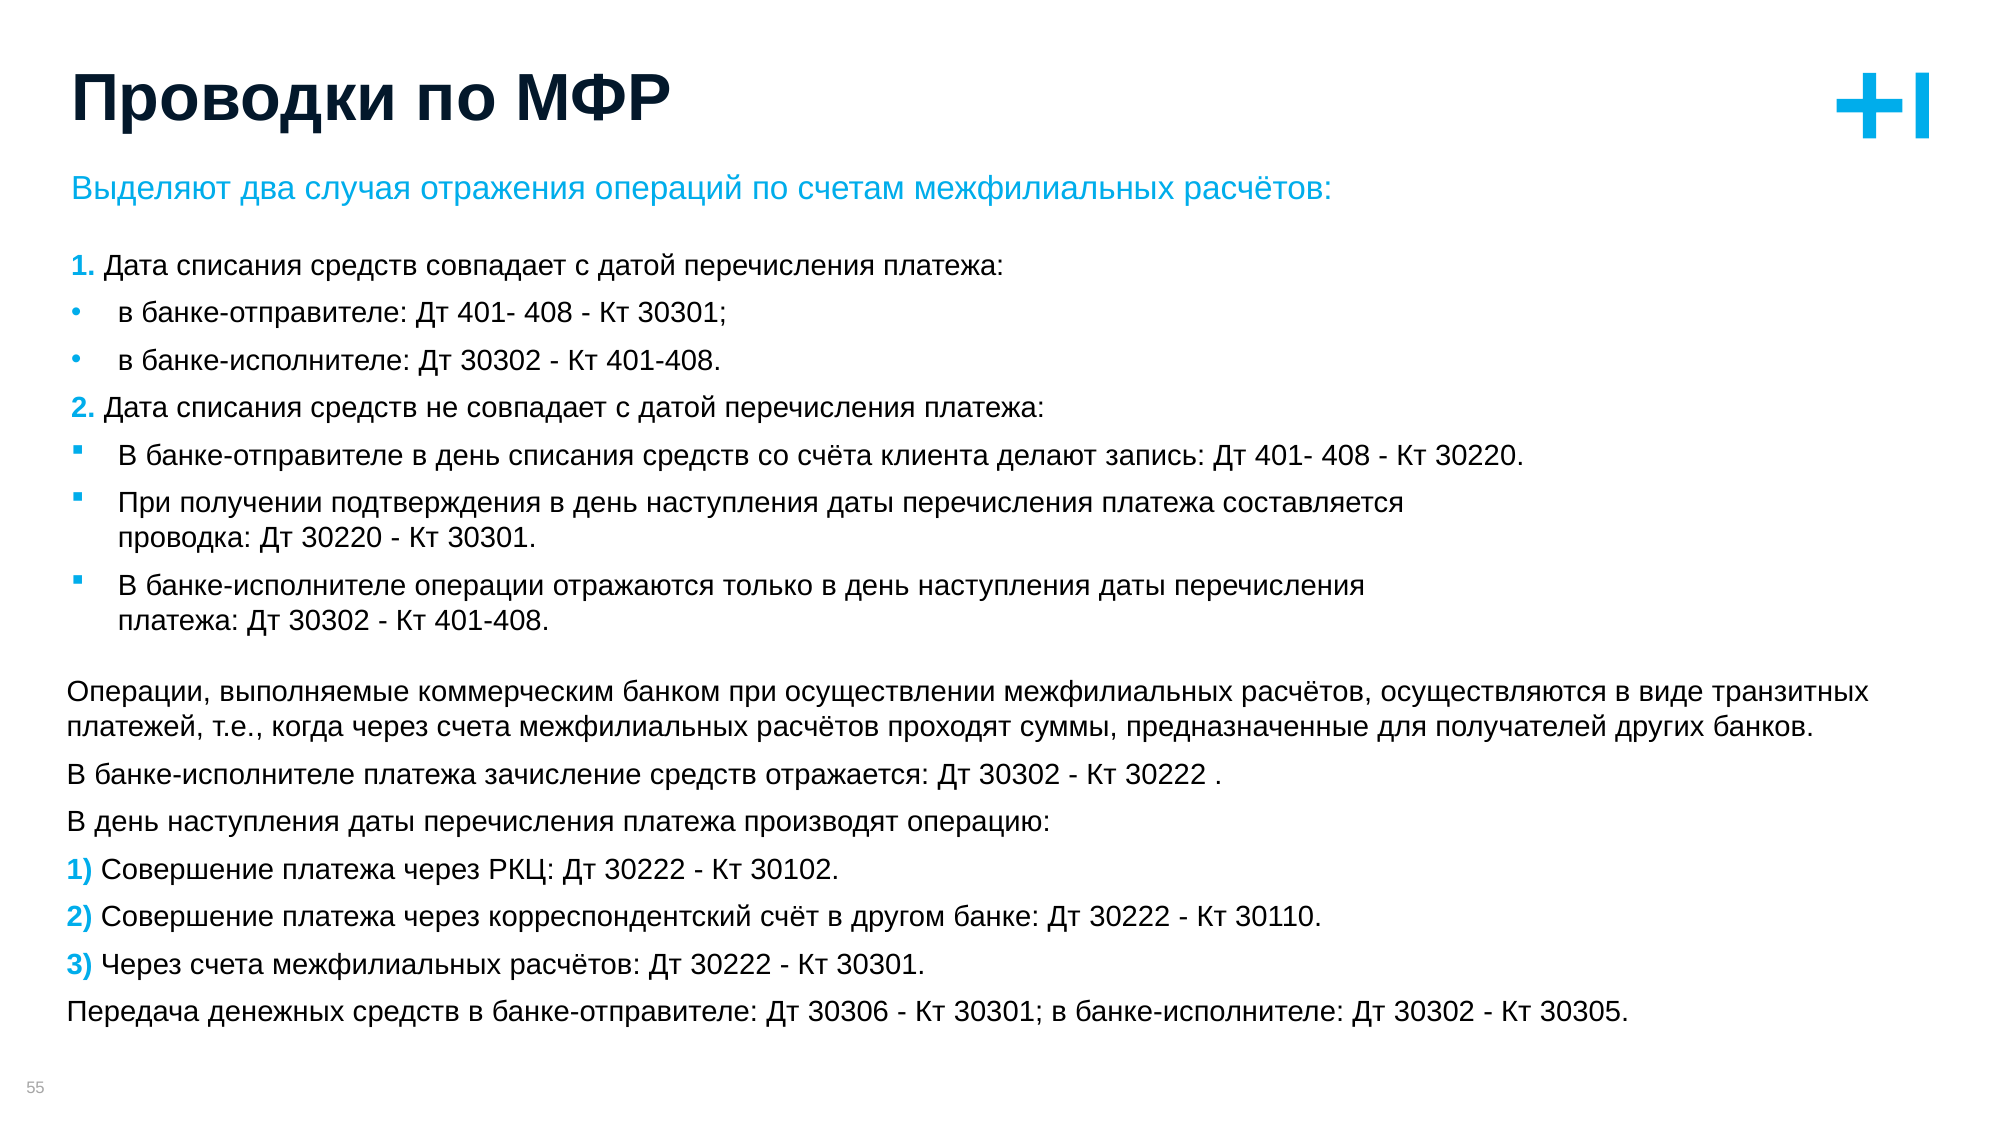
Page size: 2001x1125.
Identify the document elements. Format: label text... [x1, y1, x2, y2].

title Проводки по МФР [70, 69, 1649, 134]
list Выделяют два случая отражения операций по счетам межфилиальных расчётов: [70, 165, 1649, 207]
text_box Операции, выполняемые коммерческим банком при осуществлении межфилиальных расчётов, осуществляются в виде транзитных платежей, т.е., когда через счета межфилиальных расчётов проходят суммы, предназначенные для получателей других банков. В банке-исполнителе платежа зачисление средств отражается: Дт 30302 - Кт 30222 . В день наступления даты перечисления платежа производят операцию: 1) Совершение платежа через РКЦ: Дт 30222 - Кт 30102. 2) Совершение платежа через корреспондентский счёт в другом банке: Дт 30222 - Кт 30110. 3) Через счета межфилиальных расчётов: Дт 30222 - Кт 30301. Передача денежных средств в банке-отправителе: Дт 30306 - Кт 30301; в банке-исполнителе: Дт 30302 - Кт 30305. [51, 665, 1907, 1035]
list 1. Дата списания средств совпадает с датой перечисления платежа: в банке-отправителе: Дт 401- 408 - Кт 30301; в банке-исполнителе: Дт 30302 - Кт 401-408. 2. Дата списания средств не совпадает с датой перечисления платежа: В банке-отправителе в день списания средств со счёта клиента делают запись: Дт 401- 408 - Кт 30220. При получении подтверждения в день наступления даты перечисления платежа составляется проводка: Дт 30220 - Кт 30301. В банке-исполнителе операции отражаются только в день наступления даты перечисления платежа: Дт 30302 - Кт 401-408. [70, 246, 1949, 651]
